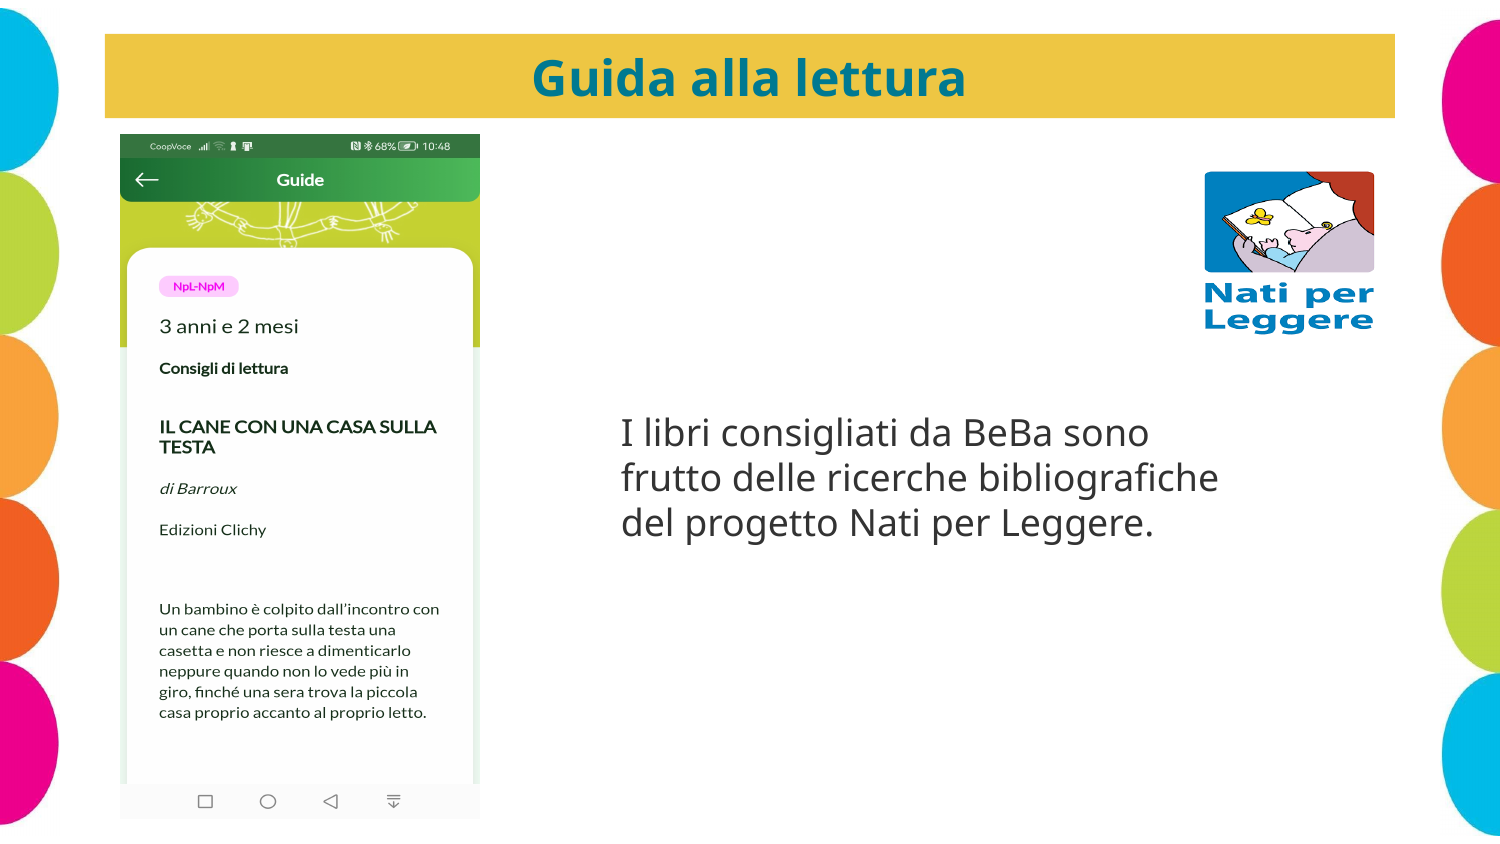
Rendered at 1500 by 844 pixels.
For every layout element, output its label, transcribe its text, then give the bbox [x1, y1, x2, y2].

picture [119, 134, 480, 819]
text_box I libri consigliati da BeBa sono frutto delle ricerche bibliografiche del progetto Nati per Leggere. [599, 135, 1275, 819]
picture [1199, 168, 1380, 338]
picture [0, 8, 60, 836]
text_box Guida alla lettura [119, 42, 1380, 110]
picture [1439, 8, 1500, 836]
text_box [104, 33, 1395, 119]
